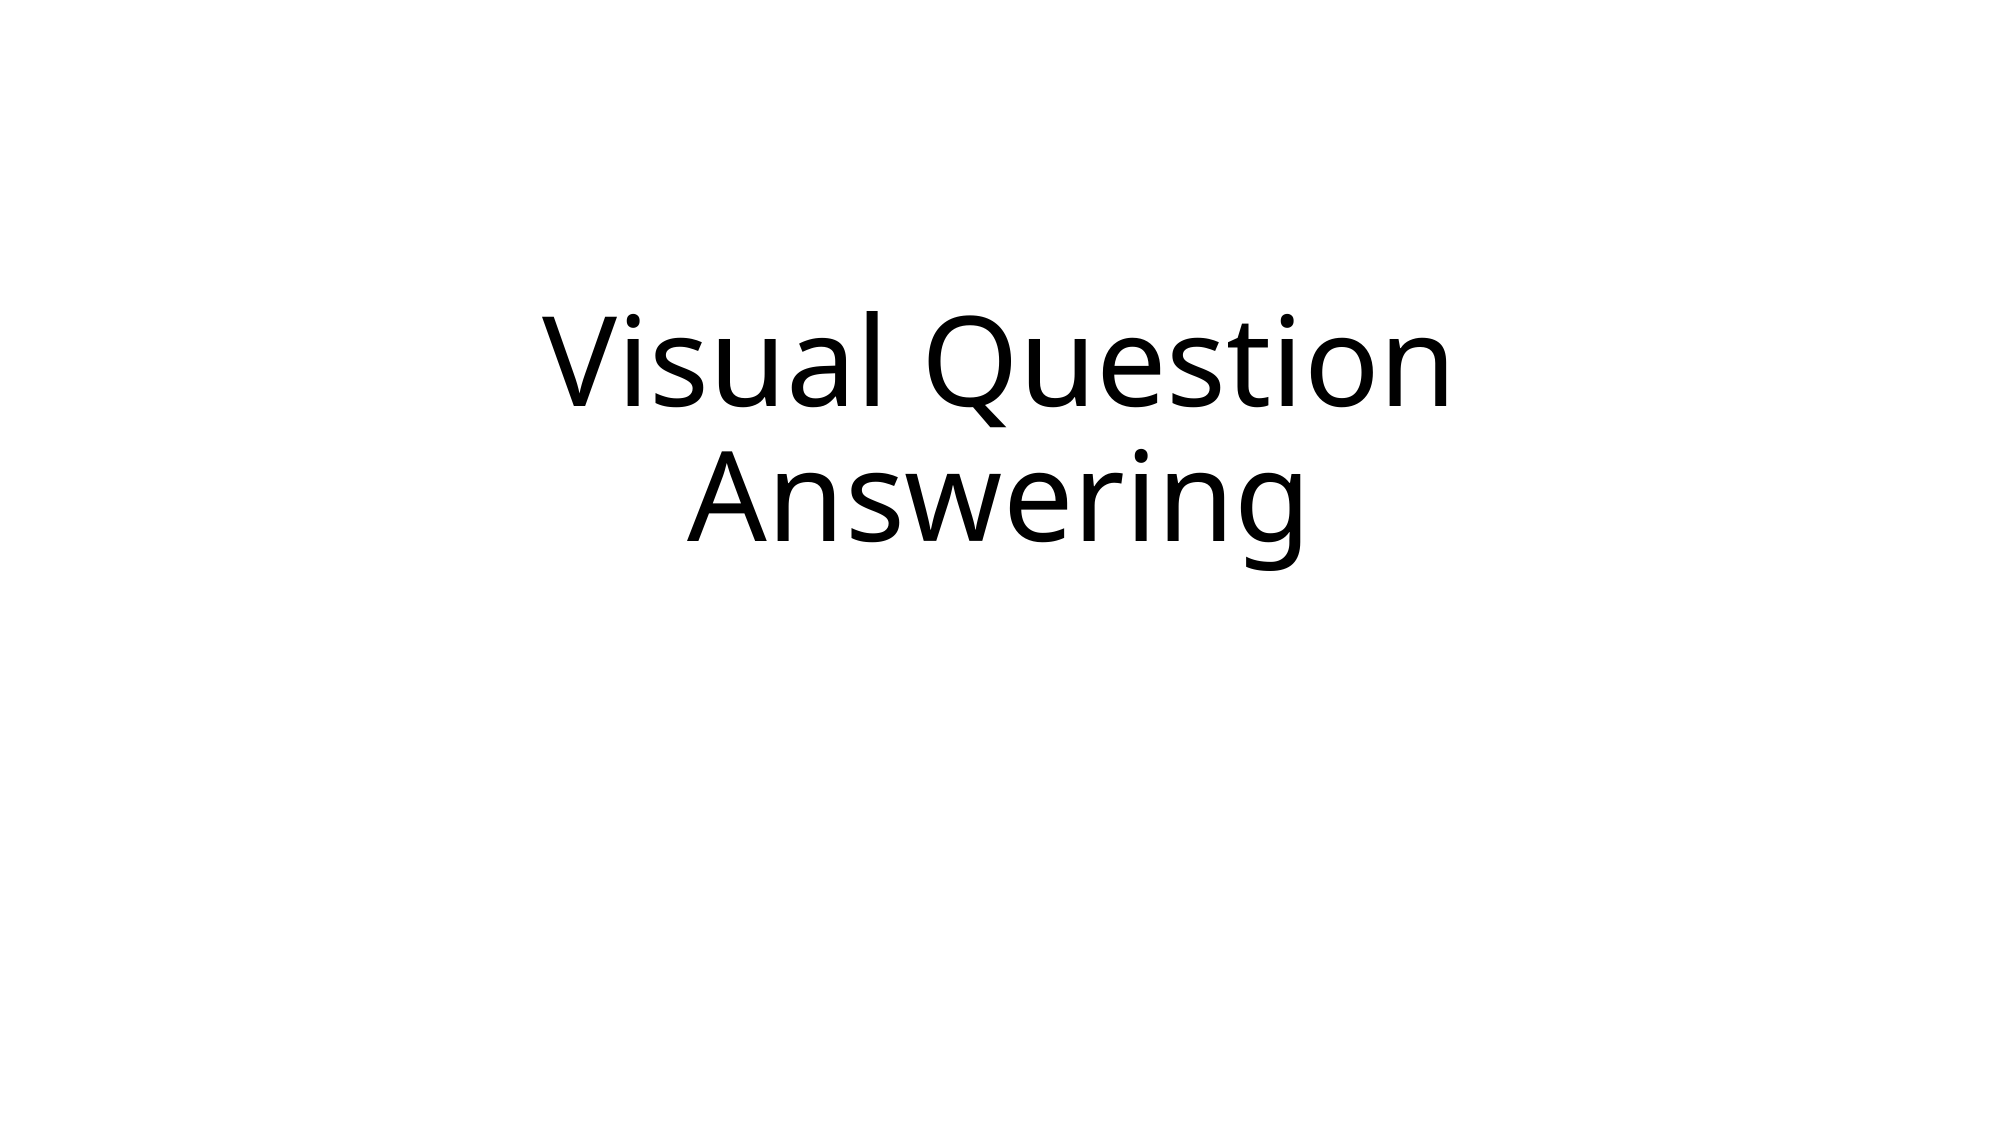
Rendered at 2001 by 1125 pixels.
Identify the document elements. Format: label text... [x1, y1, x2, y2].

title Visual Question Answering [249, 184, 1750, 576]
